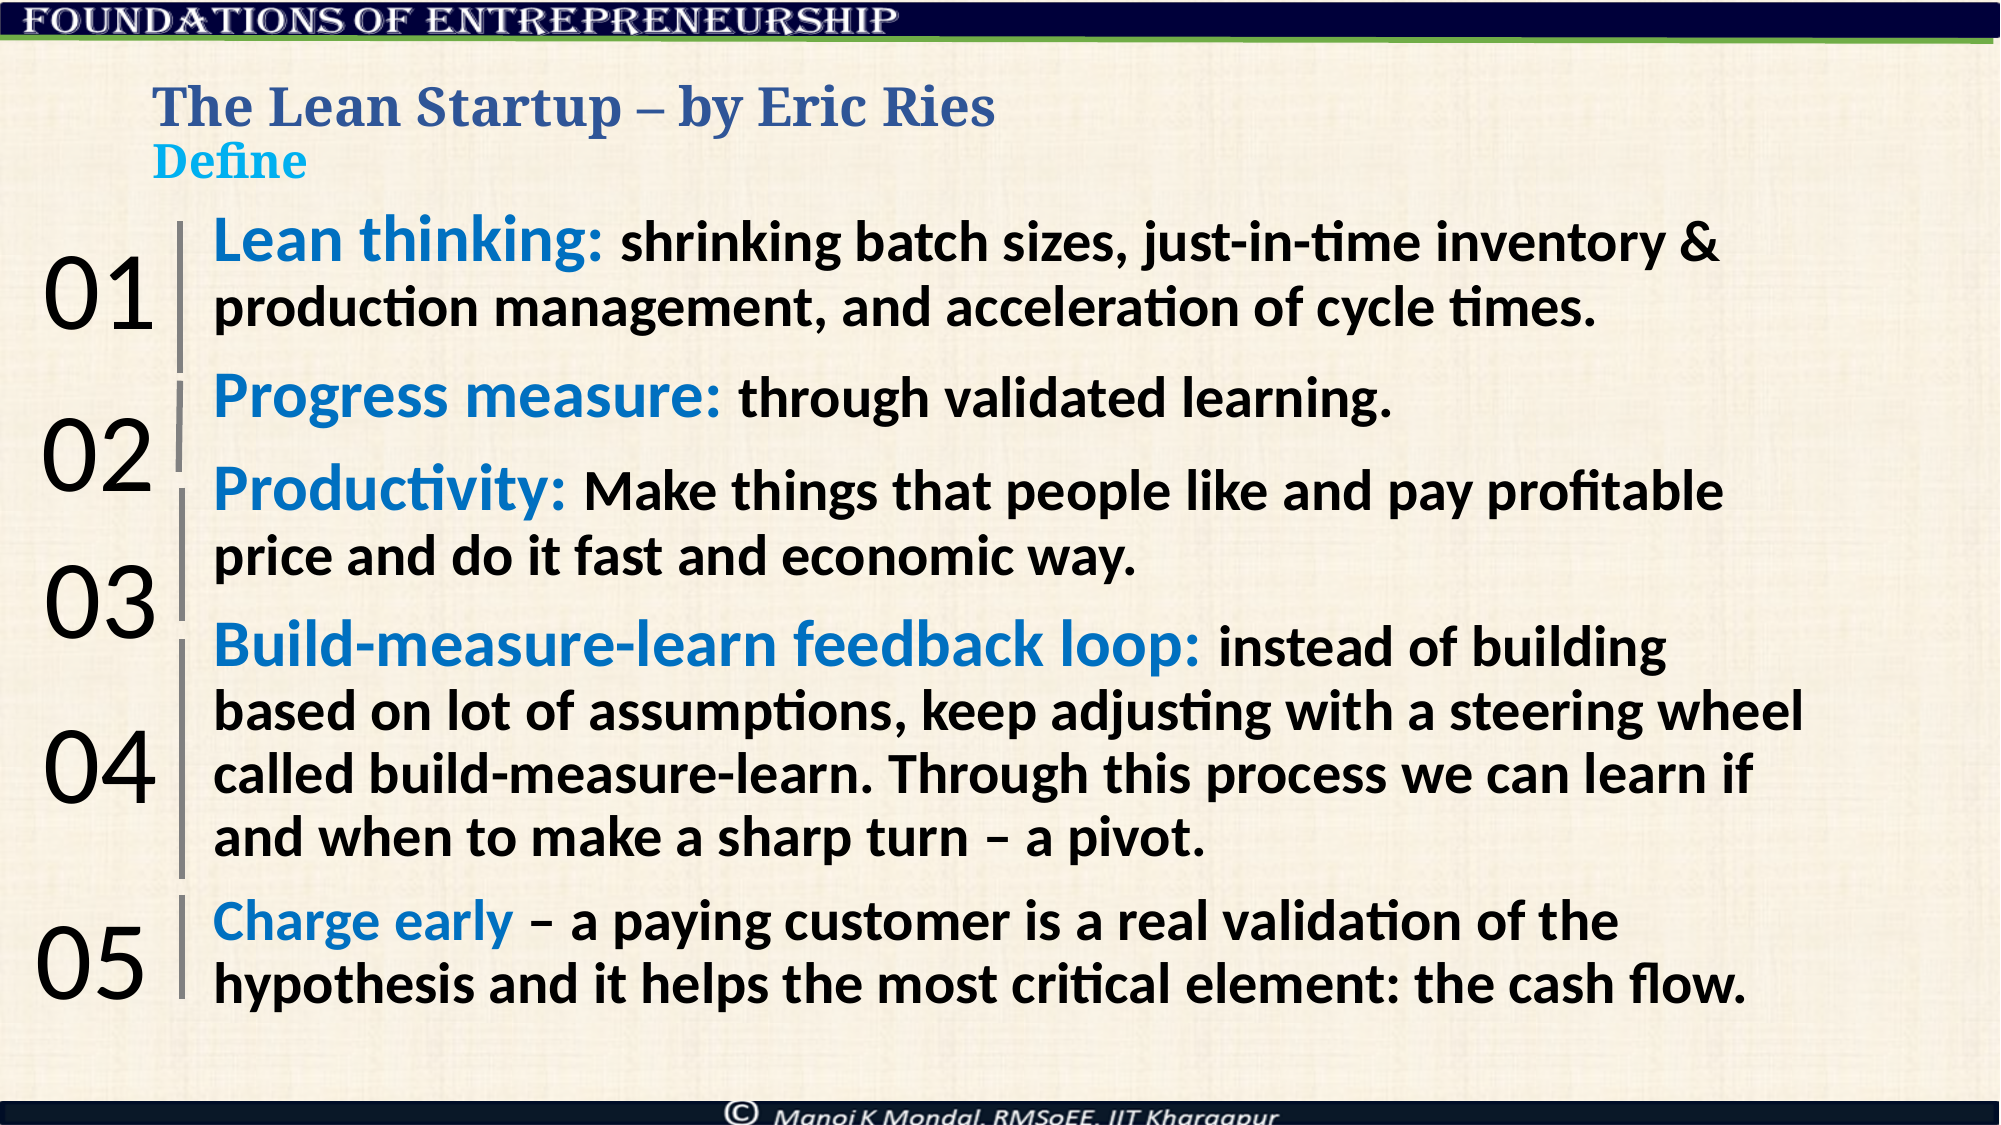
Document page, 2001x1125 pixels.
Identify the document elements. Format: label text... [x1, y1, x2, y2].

list Lean thinking: shrinking batch sizes, just-in-time inventory & production management, and acceleration of cycle times. Progress measure: through validated learning. Productivity: Make things that people like and pay profitable price and do it fast and economic way. Build-measure-learn feedback loop: instead of building based on lot of assumptions, keep adjusting with a steering wheel called build-measure-learn. Through this process we can learn if and when to make a sharp turn – a pivot. Charge early – a paying customer is a real validation of the hypothesis and it helps the most critical element: the cash flow. [180, 196, 1837, 1072]
picture [0, 0, 2000, 43]
text_box 02 [26, 371, 171, 521]
title The Lean Startup – by Eric Ries Define [137, 71, 1863, 197]
text_box 04 [28, 683, 173, 834]
picture [0, 1101, 1999, 1125]
text_box 01 [28, 210, 173, 360]
text_box 05 [21, 879, 165, 1030]
text_box 03 [29, 518, 174, 669]
